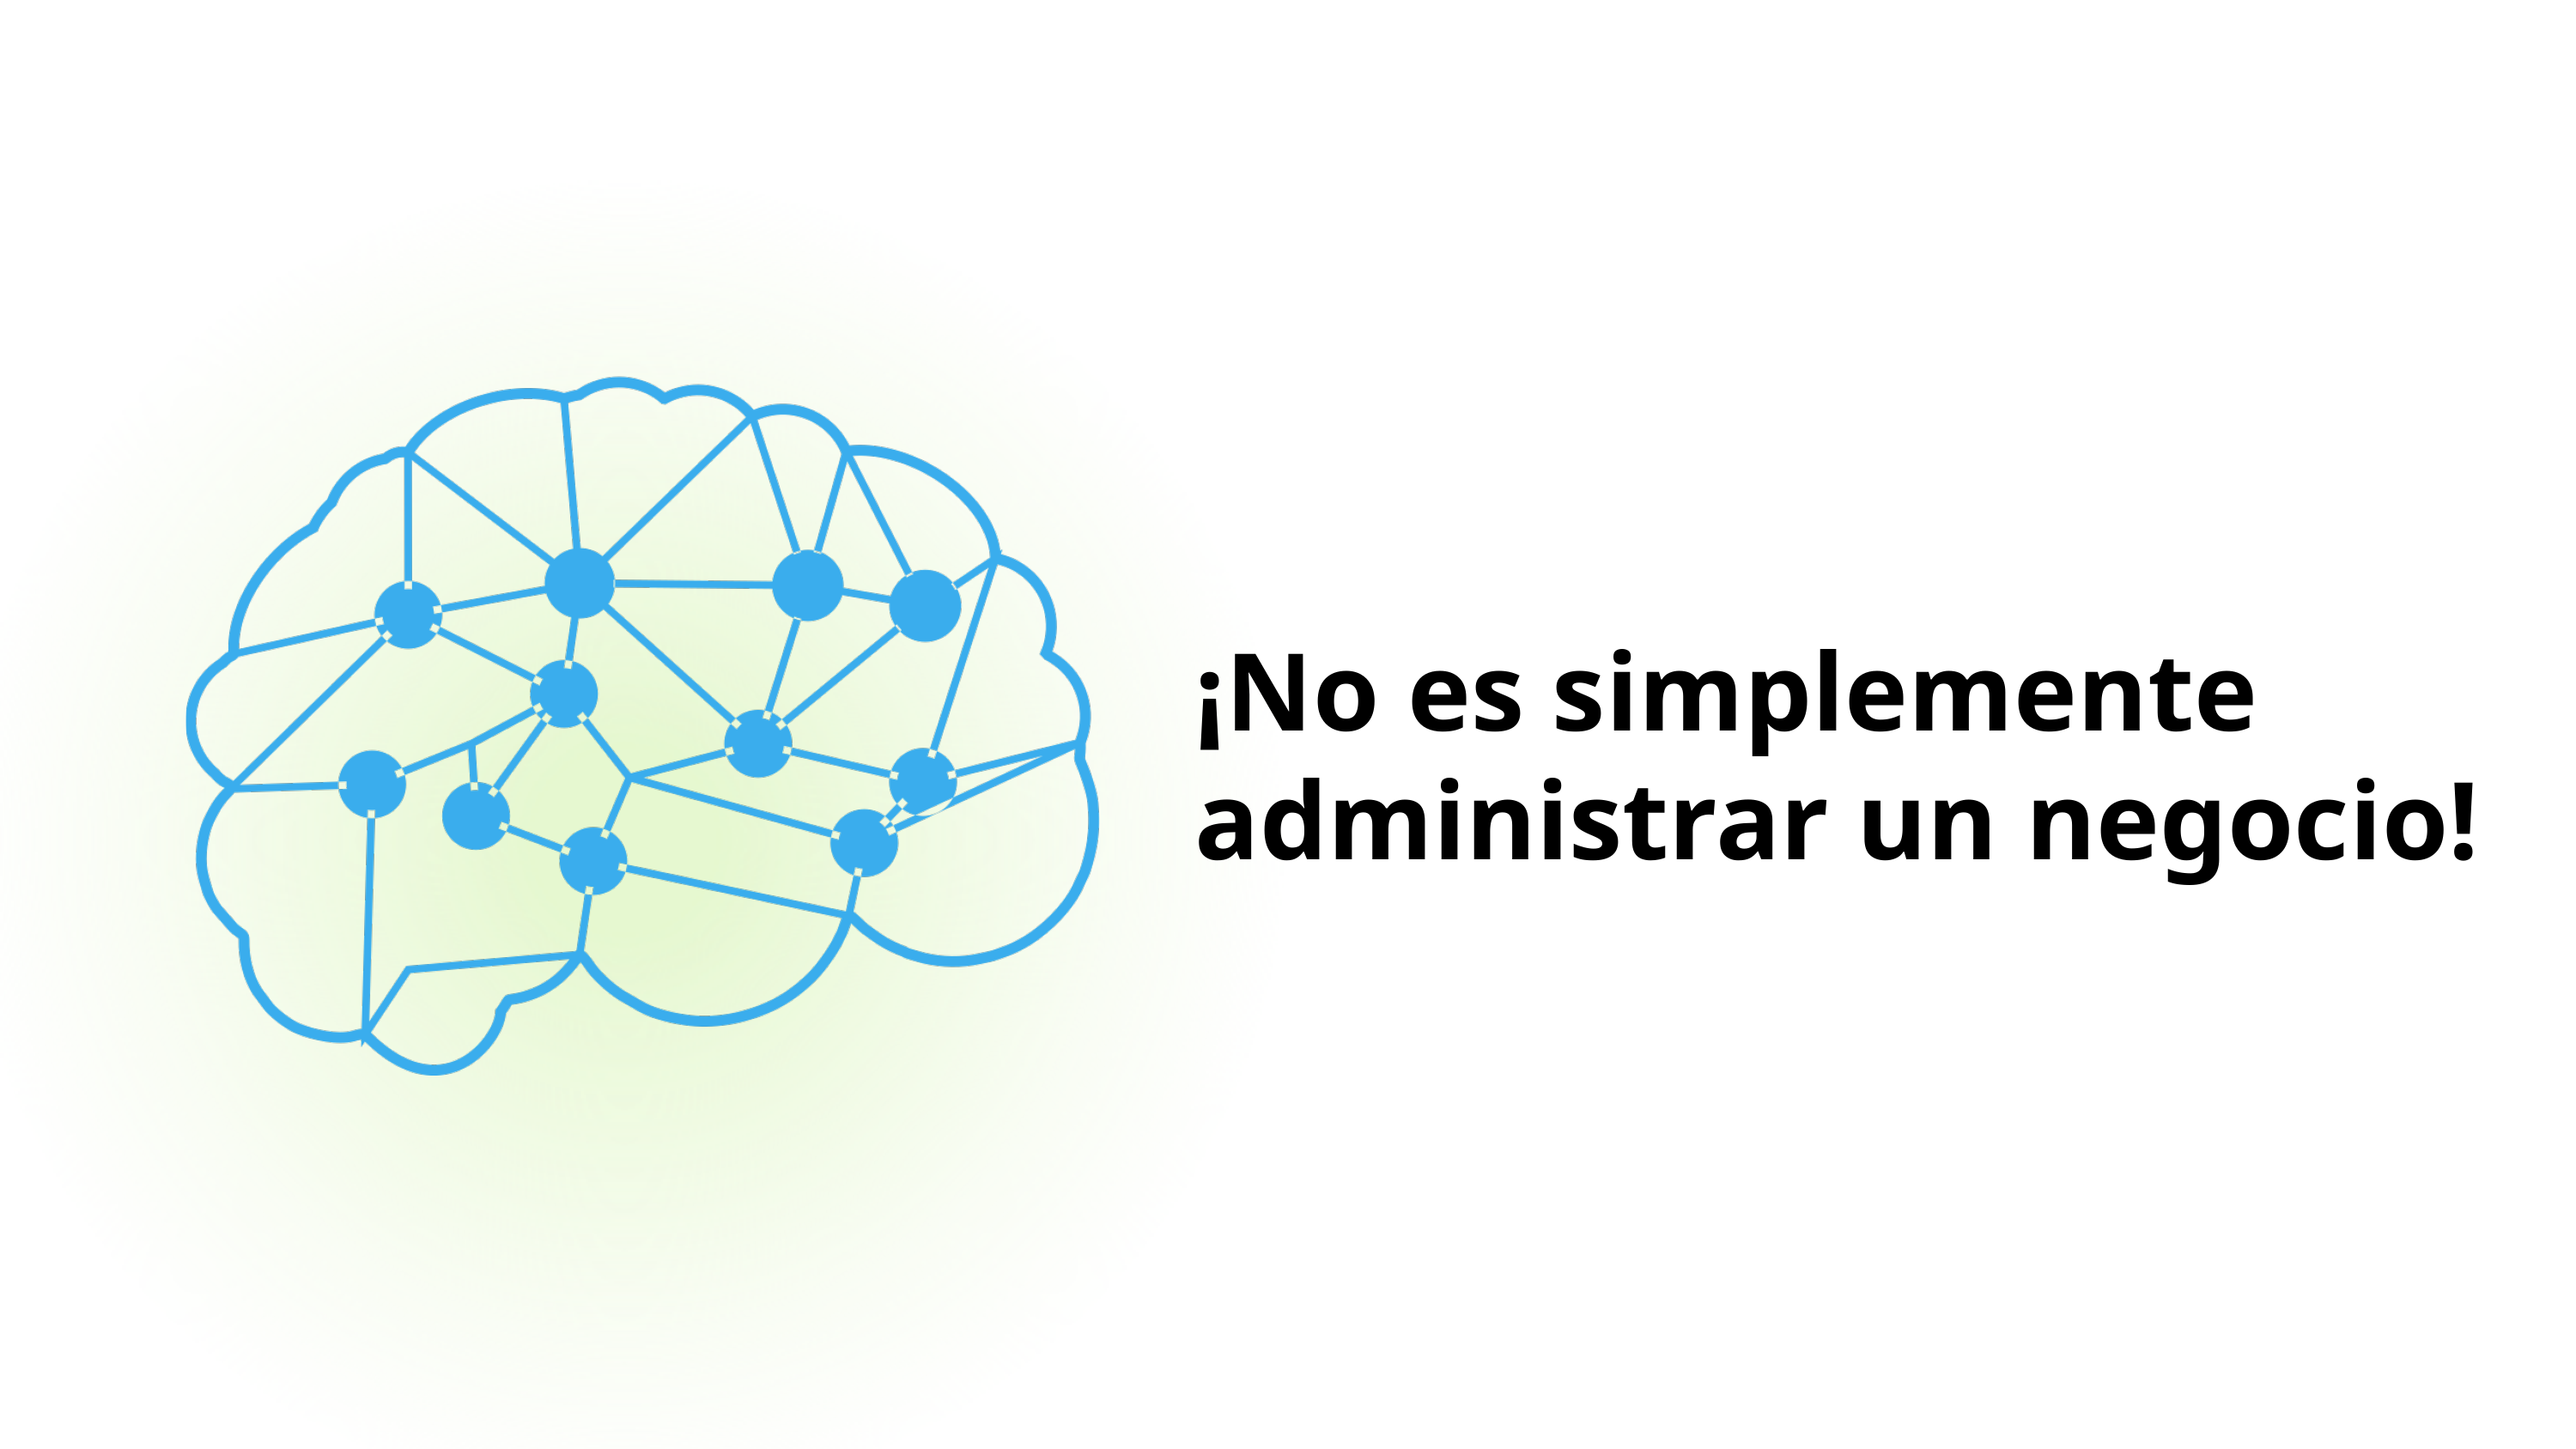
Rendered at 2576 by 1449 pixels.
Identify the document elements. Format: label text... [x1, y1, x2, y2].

text_box [185, 373, 1100, 1076]
text_box [0, 178, 1289, 1449]
text_box ¡No es simplemente administrar un negocio! [1194, 623, 2576, 882]
